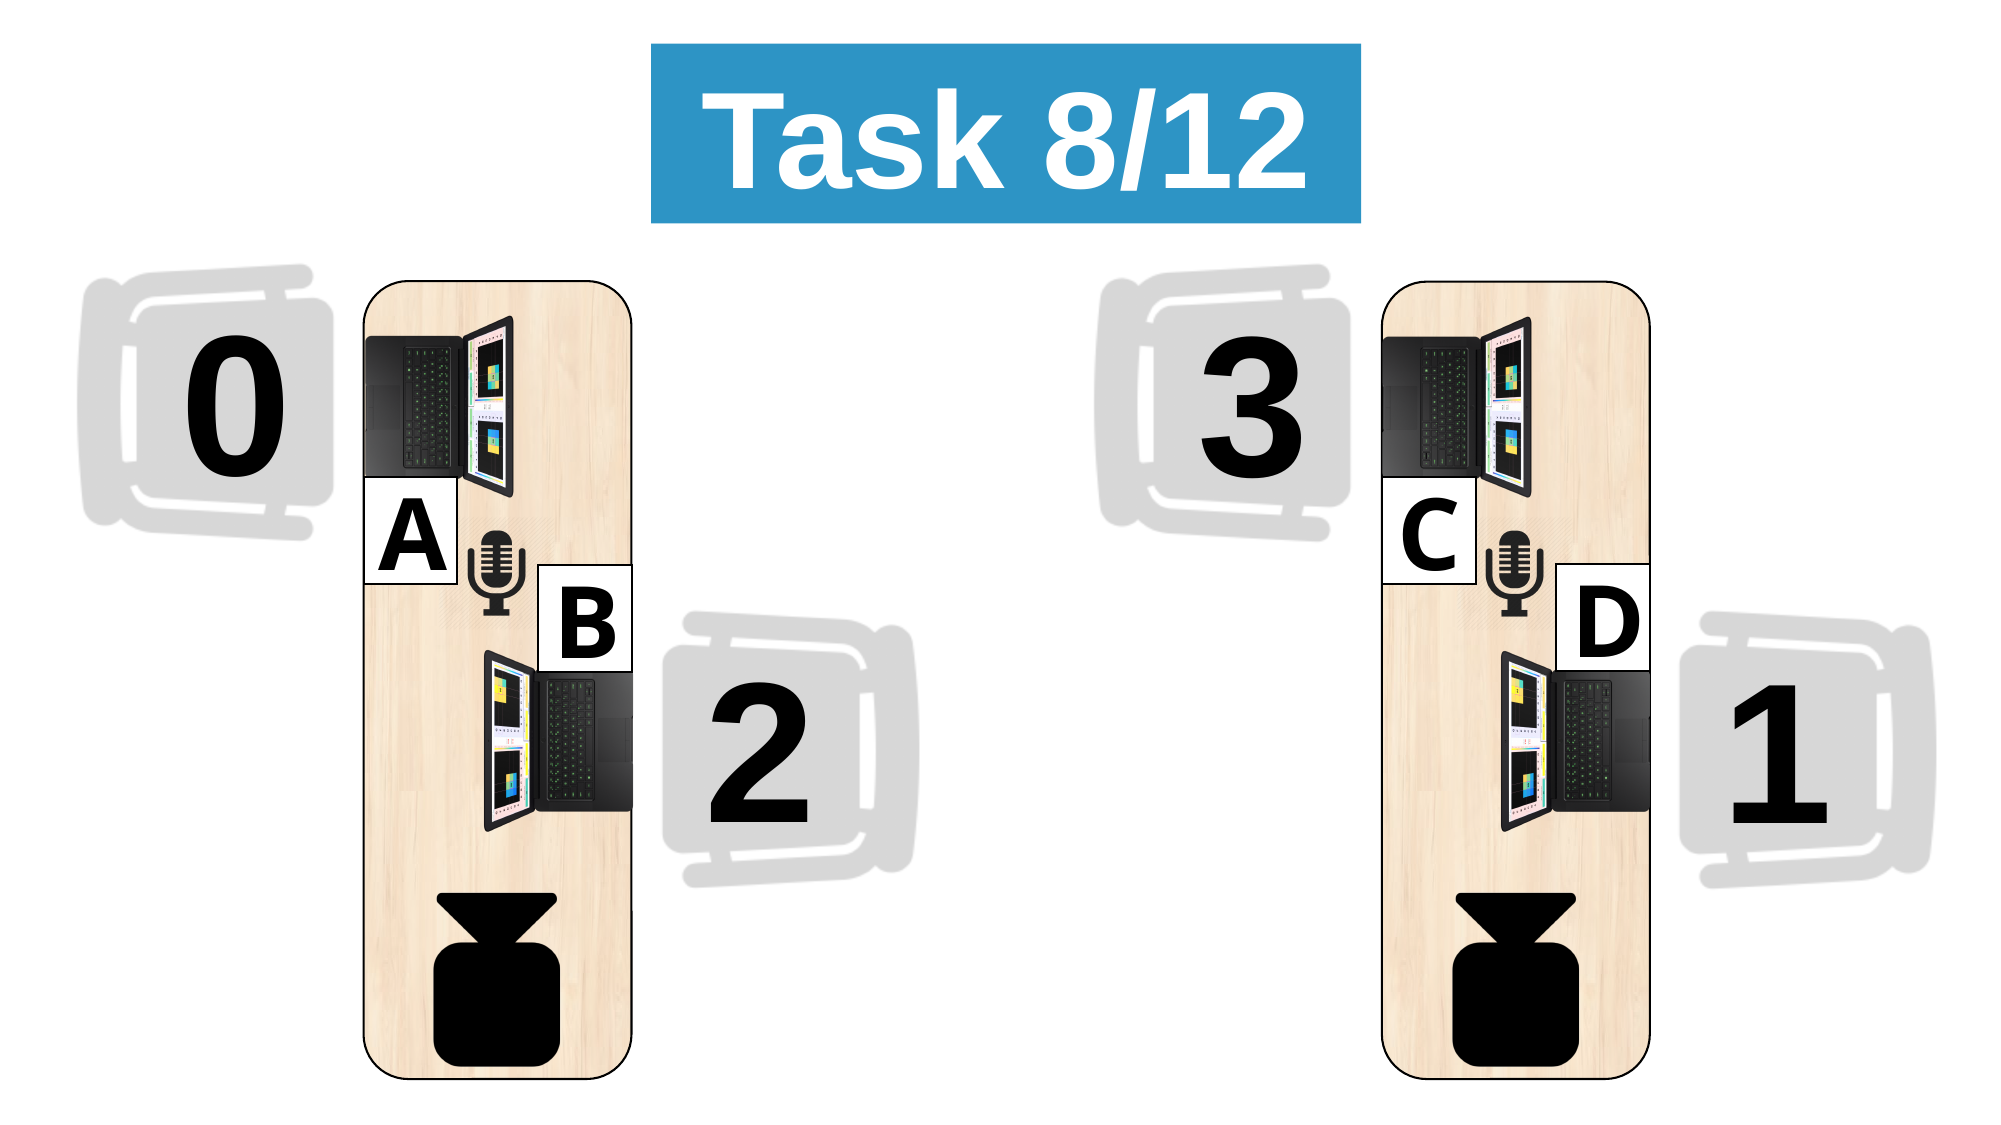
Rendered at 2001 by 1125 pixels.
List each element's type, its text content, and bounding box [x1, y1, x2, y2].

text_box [43, 247, 953, 1080]
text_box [1060, 247, 1970, 1079]
text_box Task 8/12 [651, 43, 1362, 224]
